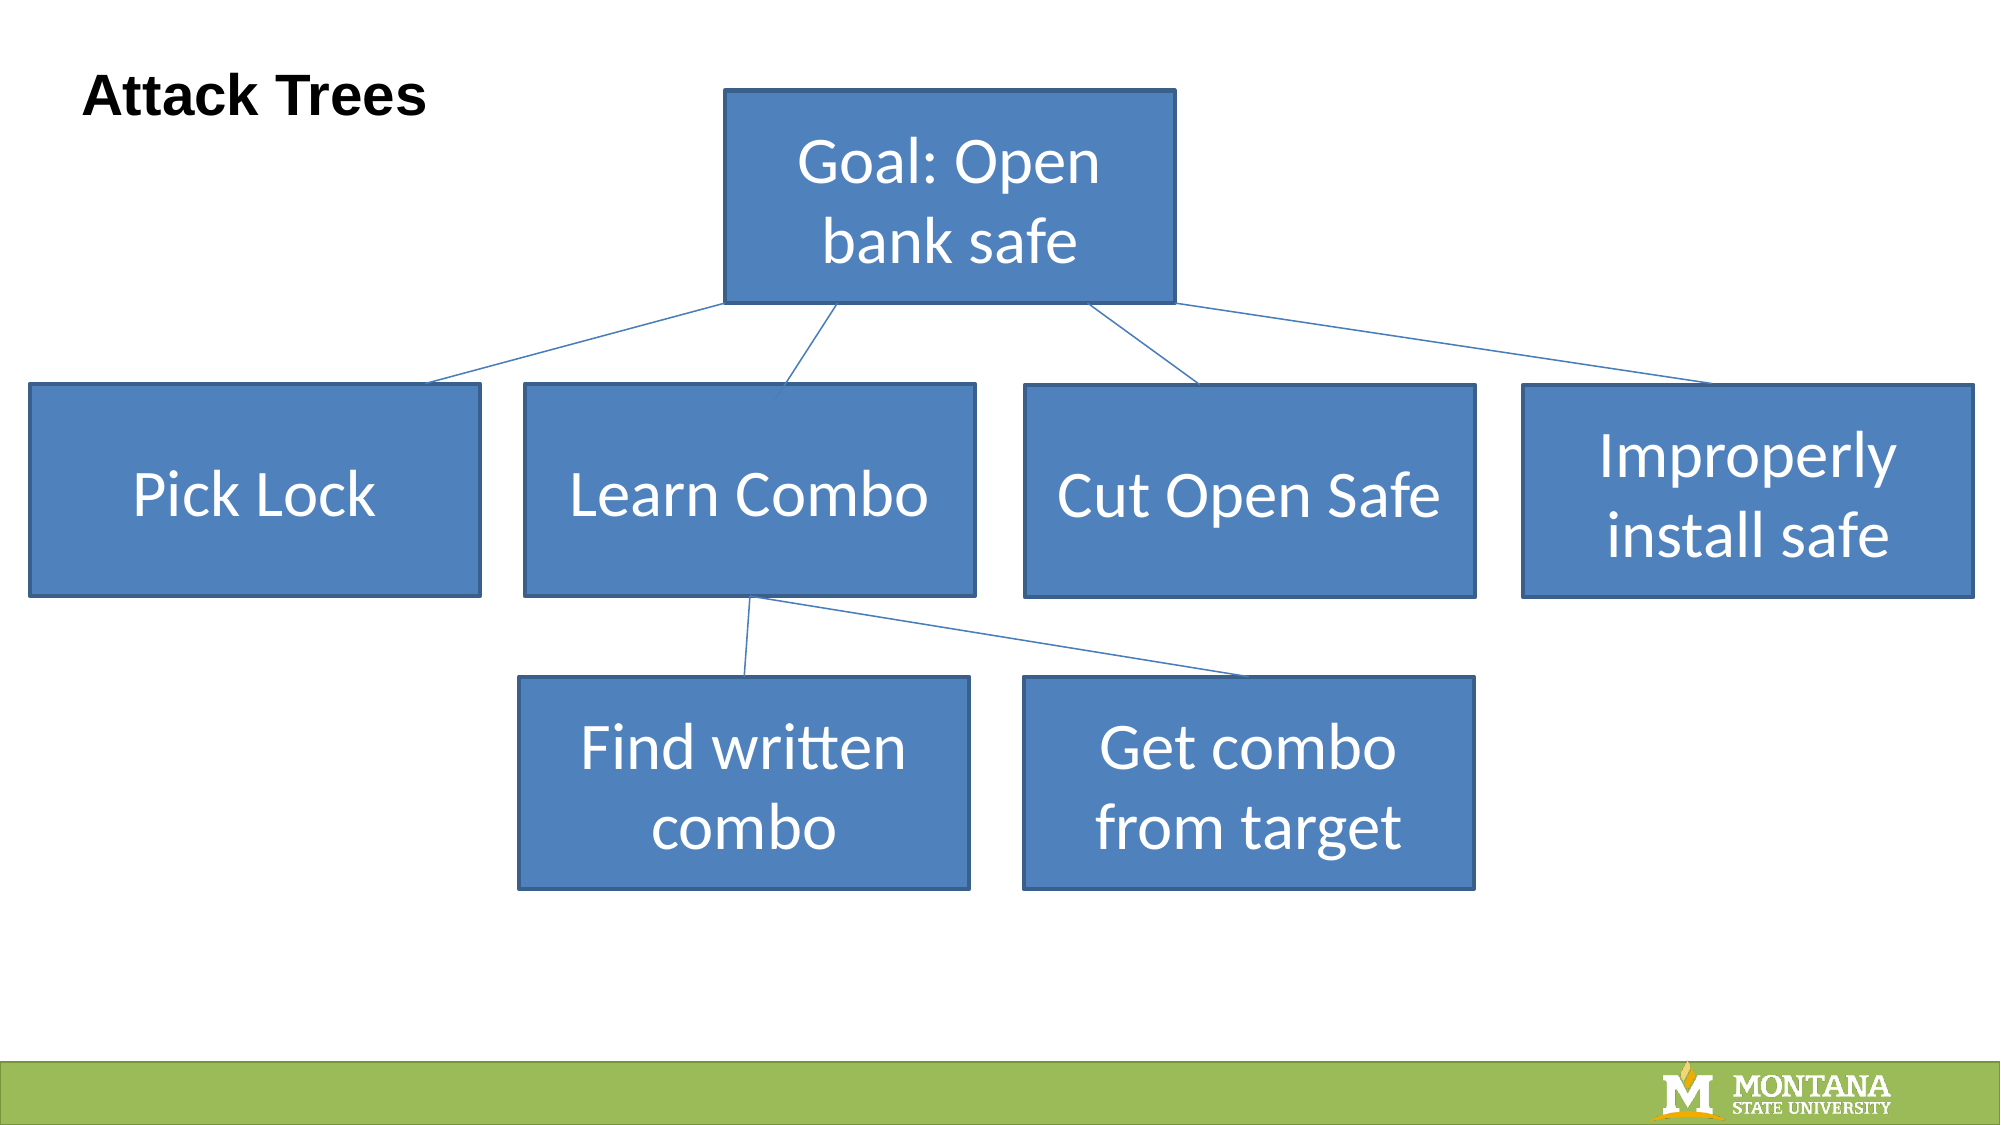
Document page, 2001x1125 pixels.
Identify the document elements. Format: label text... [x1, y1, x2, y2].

text_box Cut Open Safe [1023, 383, 1477, 599]
picture [1649, 1060, 1892, 1122]
text_box Find written combo [517, 675, 971, 891]
text_box Improperly install safe [1521, 383, 1975, 599]
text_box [749, 595, 1250, 677]
text_box Goal: Open bank safe [723, 88, 1177, 305]
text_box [0, 1060, 1647, 1125]
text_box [1174, 302, 1713, 384]
text_box Attack Trees [66, 50, 444, 135]
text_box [774, 302, 838, 401]
text_box Get combo from target [1022, 675, 1476, 891]
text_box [424, 302, 726, 384]
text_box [1087, 302, 1173, 386]
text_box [1892, 1060, 2000, 1125]
text_box Pick Lock [28, 382, 482, 598]
text_box Learn Combo [523, 382, 977, 598]
